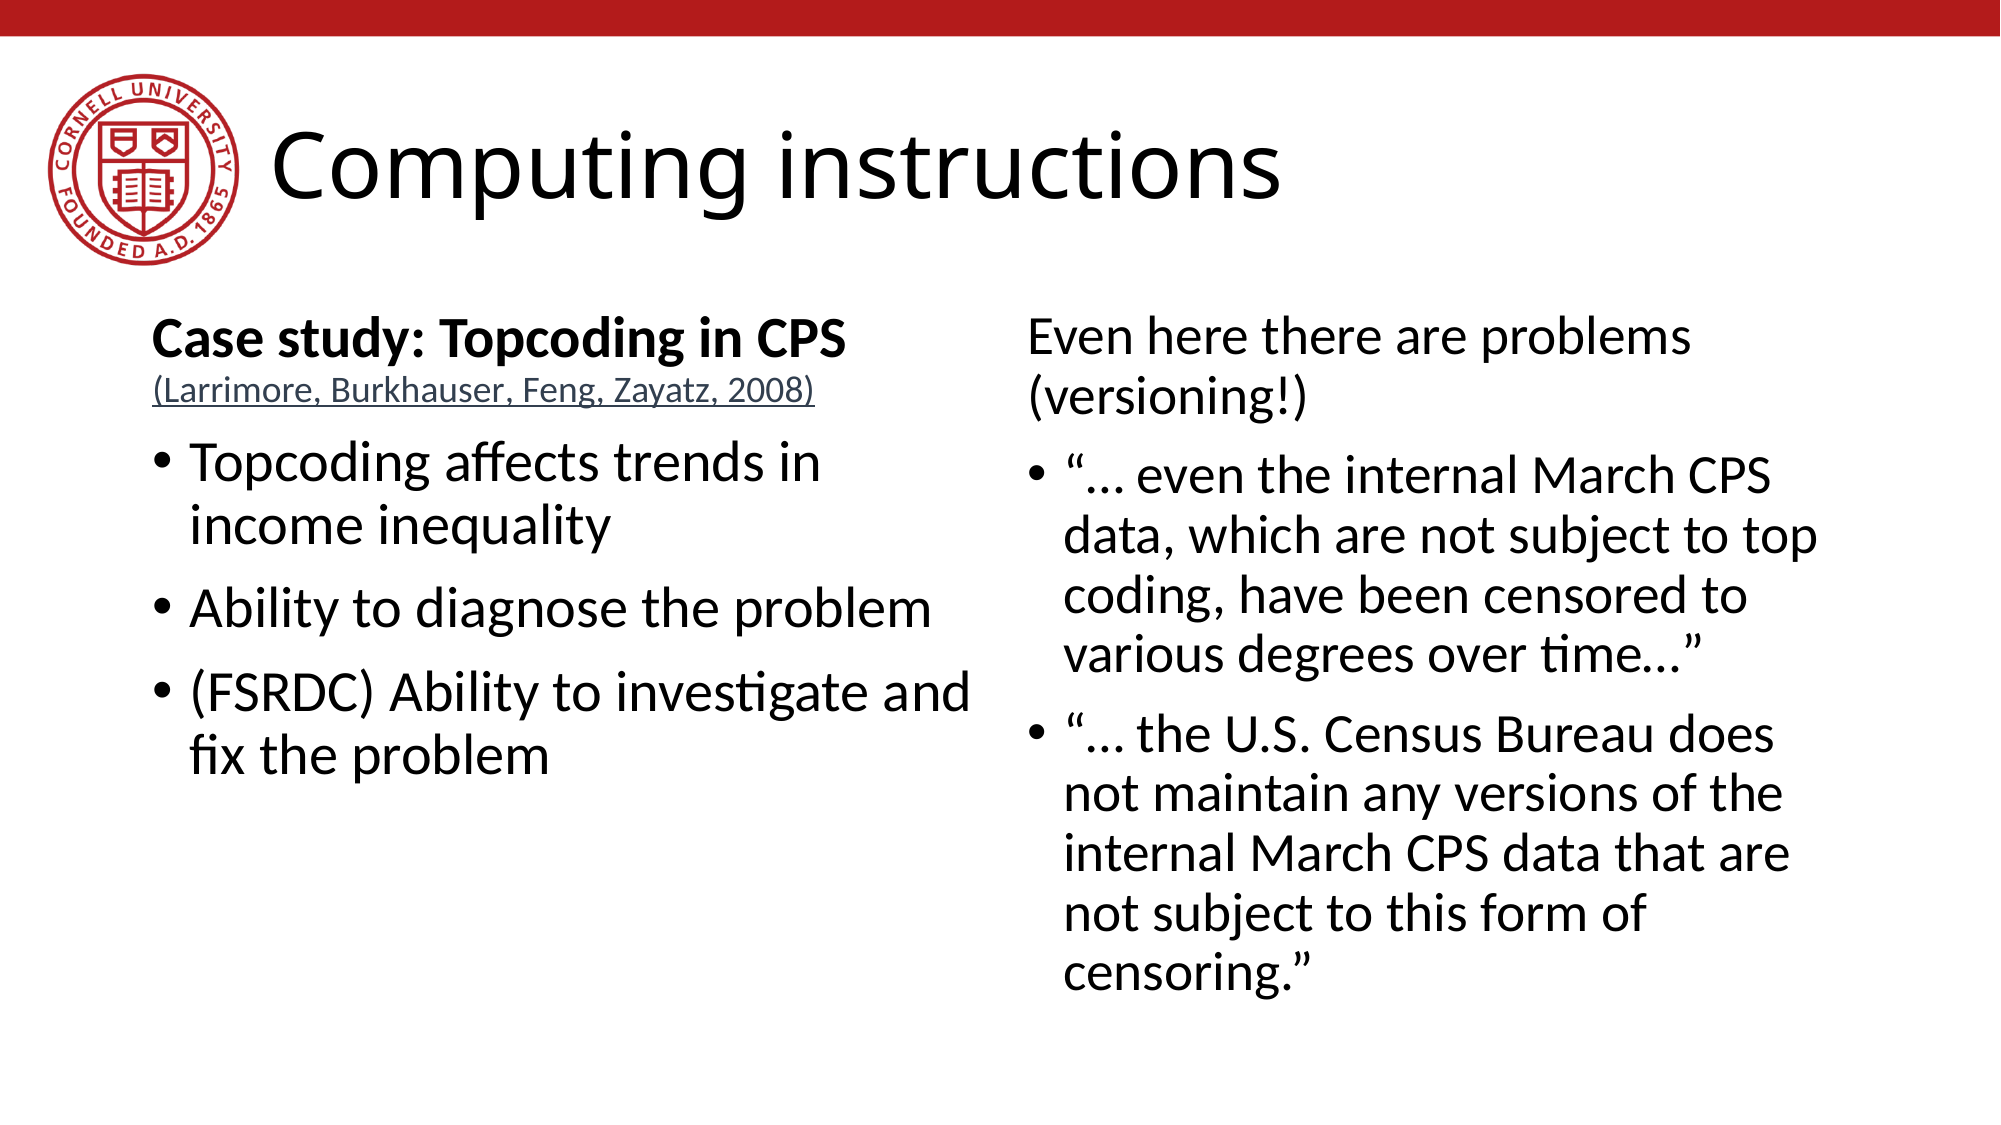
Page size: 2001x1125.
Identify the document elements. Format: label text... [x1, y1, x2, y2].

list Case study: Topcoding in CPS (Larrimore, Burkhauser, Feng, Zayatz, 2008) Topcoding affects trends in income inequality Ability to diagnose the problem (FSRDC) Ability to investigate and fix the problem [137, 299, 988, 1014]
list Even here there are problems (versioning!) “… even the internal March CPS data, which are not subject to top coding, have been censored to various degrees over time…” “… the U.S. Census Bureau does not maintain any versions of the internal March CPS data that are not subject to this form of censoring.” [1012, 299, 1863, 1014]
title Computing instructions [254, 59, 1863, 278]
picture [39, 65, 254, 274]
